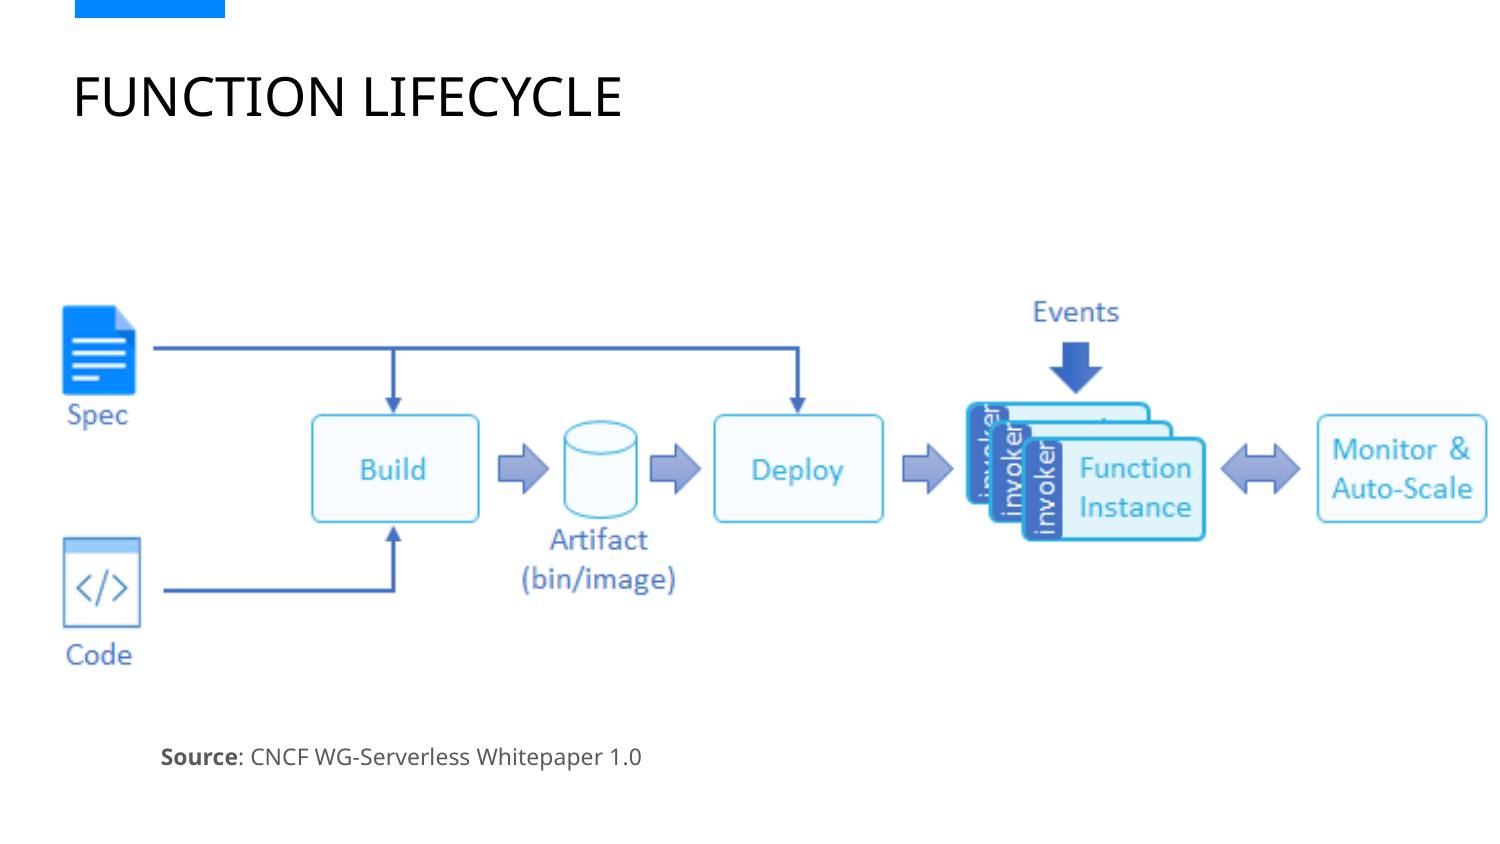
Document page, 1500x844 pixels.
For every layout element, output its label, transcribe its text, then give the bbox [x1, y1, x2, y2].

text_box [74, 0, 225, 18]
title FUNCTION LIFECYCLE [57, 47, 1454, 142]
picture [6, 278, 1494, 694]
text_box Source: CNCF WG-Serverless Whitepaper 1.0 [145, 728, 1418, 784]
